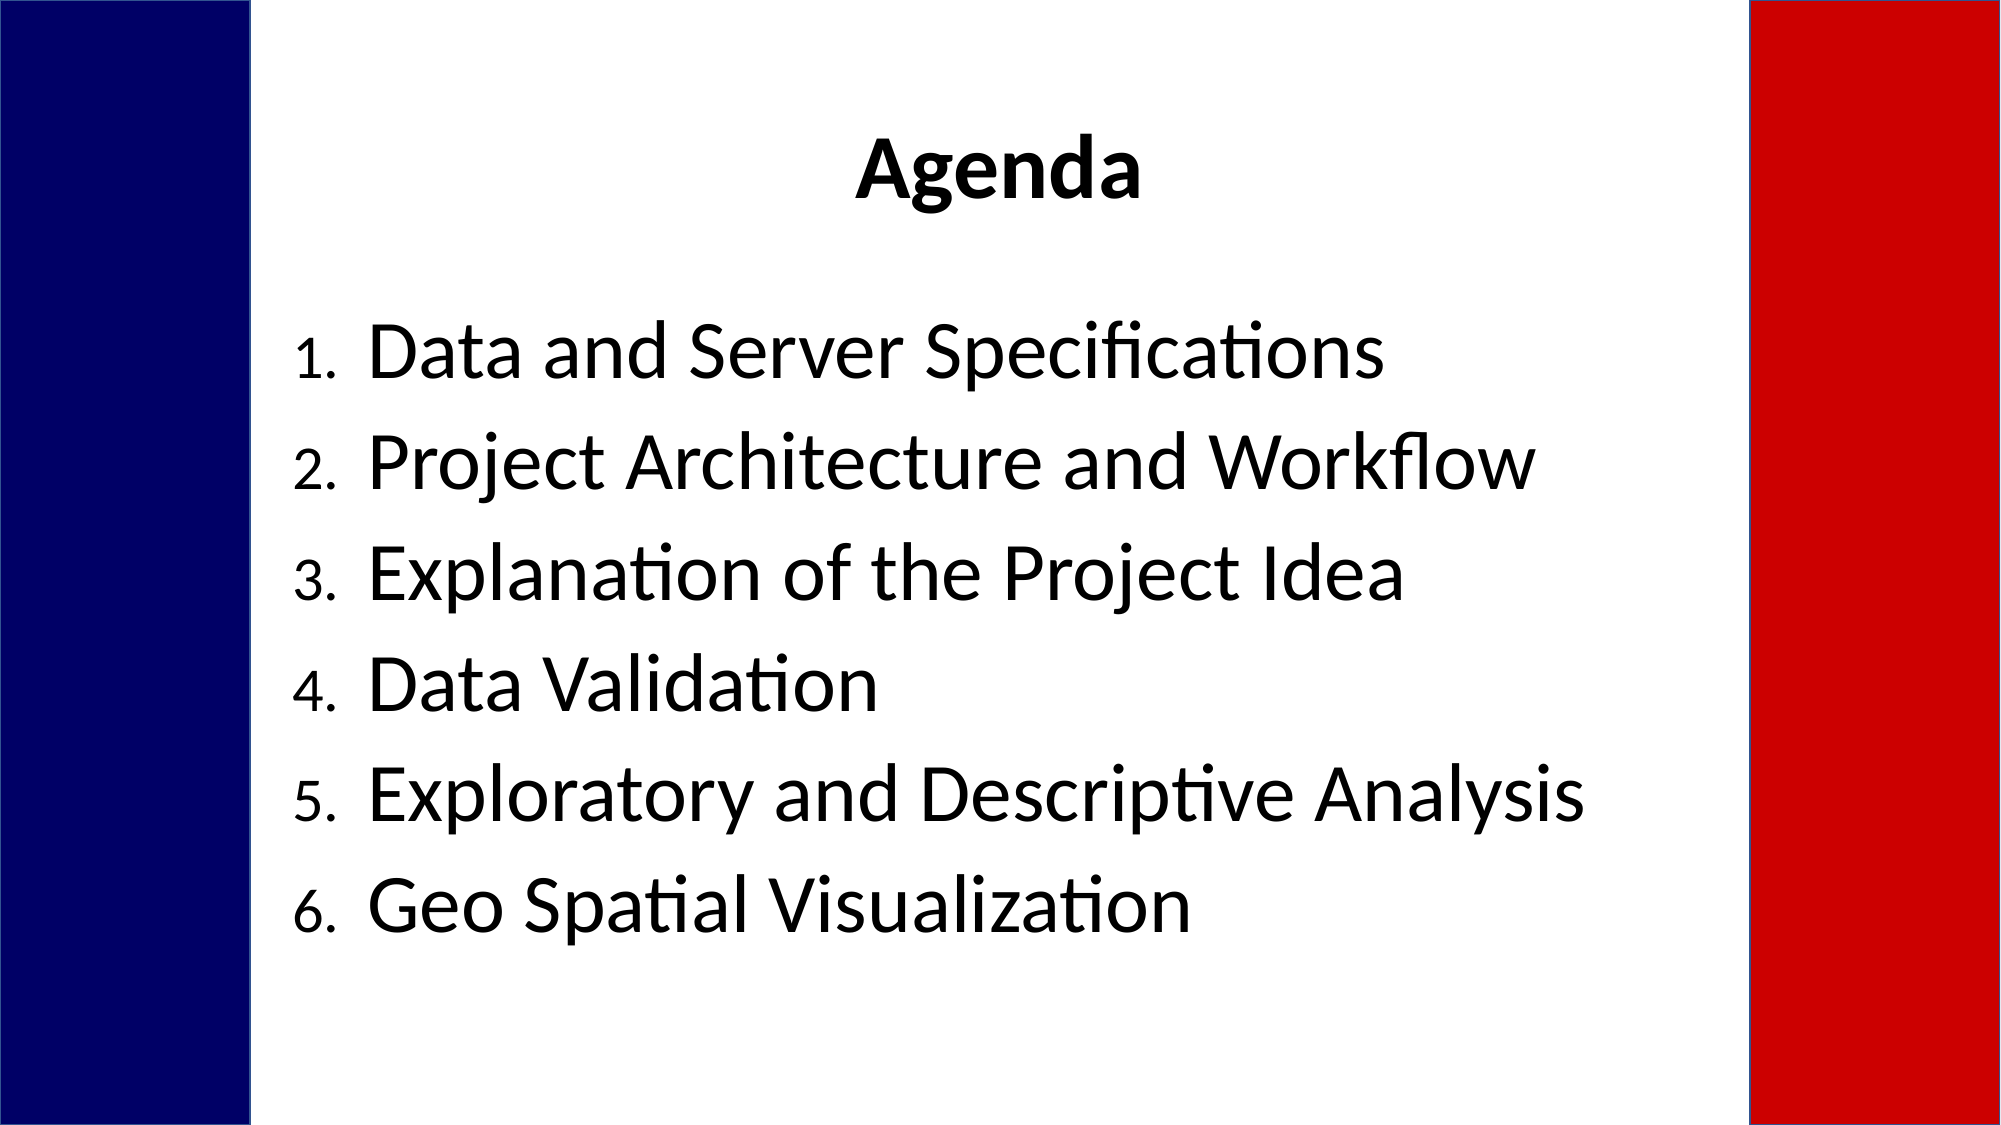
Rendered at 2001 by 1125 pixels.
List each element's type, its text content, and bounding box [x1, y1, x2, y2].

list Data and Server Specifications Project Architecture and Workflow Explanation of the Project Idea Data Validation Exploratory and Descriptive Analysis Geo Spatial Visualization [277, 299, 1750, 1014]
title Agenda [249, 59, 1750, 278]
